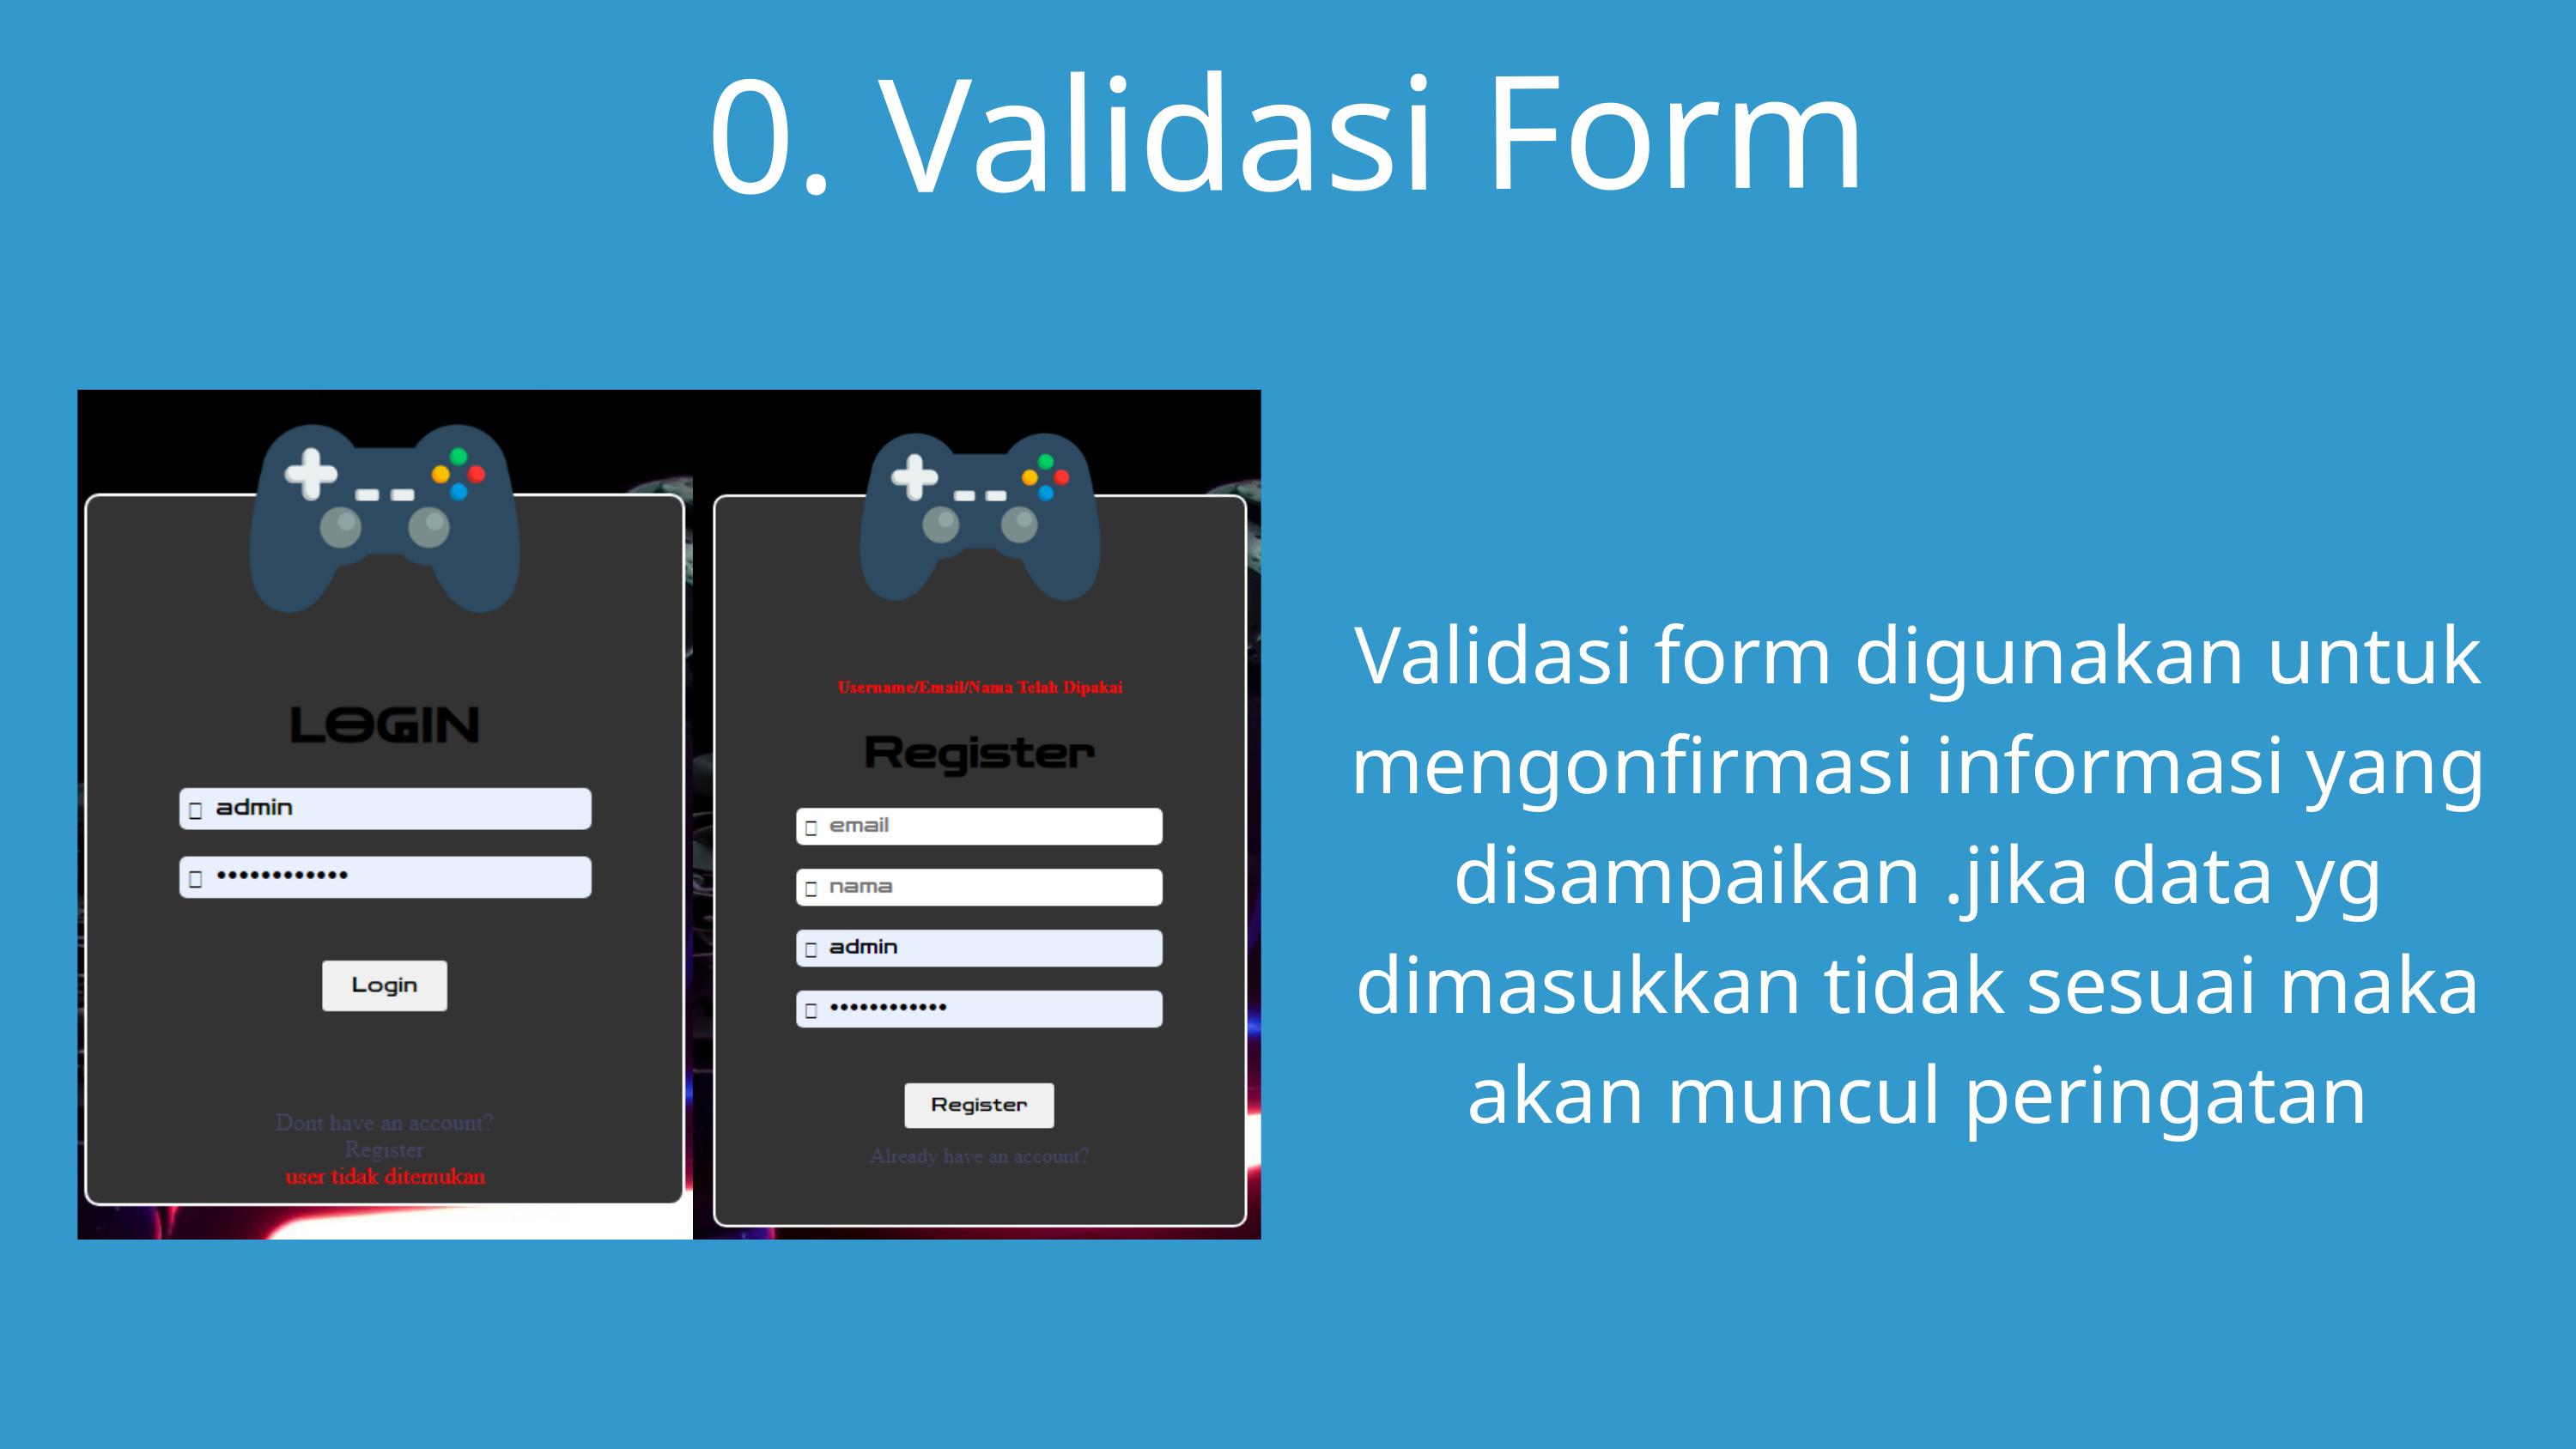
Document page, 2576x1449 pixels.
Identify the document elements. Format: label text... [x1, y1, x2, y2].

picture [77, 390, 1261, 1240]
text_box Validasi form digunakan untuk mengonfirmasi informasi yang disampaikan .jika data yg dimasukkan tidak sesuai maka akan muncul peringatan [1265, 590, 2576, 1139]
text_box 0. Validasi Form [529, 90, 2047, 227]
